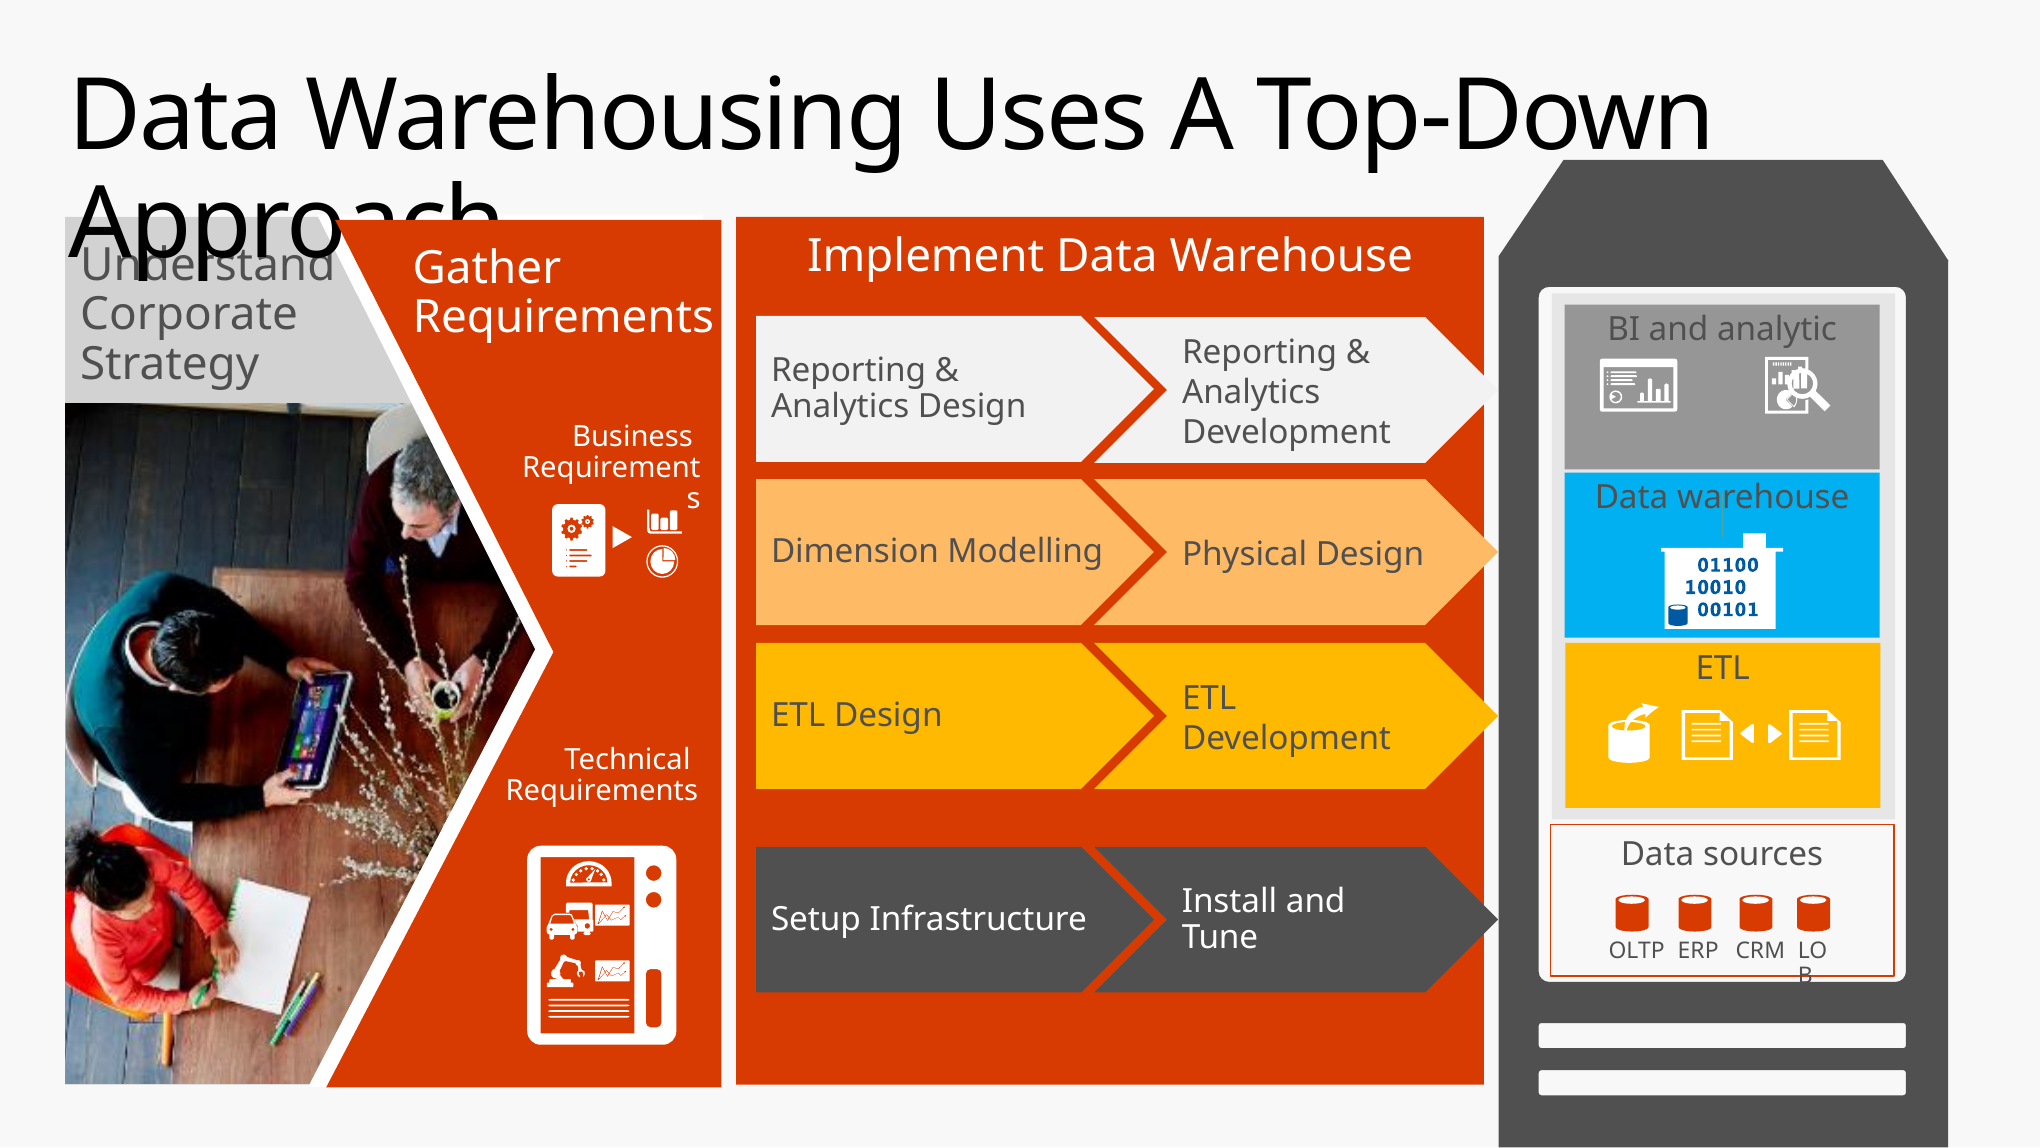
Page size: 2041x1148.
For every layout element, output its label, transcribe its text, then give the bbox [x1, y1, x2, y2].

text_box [325, 219, 722, 1088]
title Data Warehousing Uses A Top-Down Approach [45, 48, 1996, 199]
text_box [735, 216, 1498, 1085]
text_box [1498, 159, 1949, 1148]
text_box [64, 213, 704, 1088]
